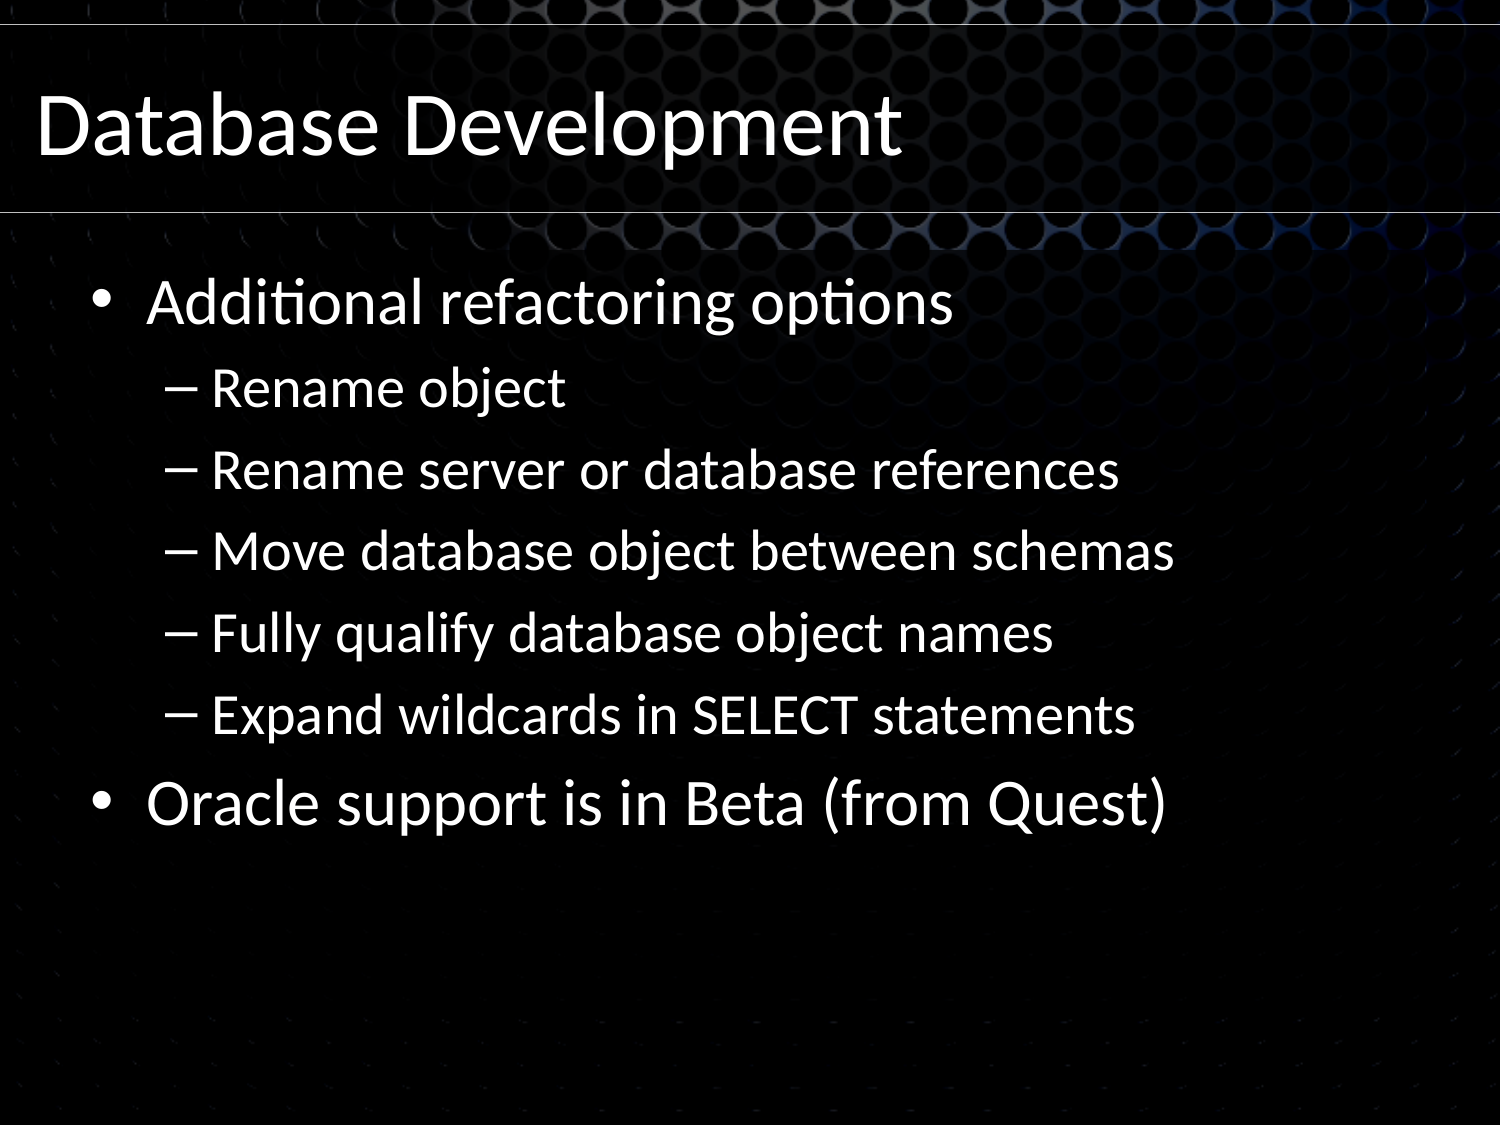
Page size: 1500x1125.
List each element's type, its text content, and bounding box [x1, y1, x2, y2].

list Additional refactoring options Rename object Rename server or database references Move database object between schemas Fully qualify database object names Expand wildcards in SELECT statements Oracle support is in Beta (from Quest) [75, 249, 1425, 1005]
title Database Development [0, 24, 1500, 213]
